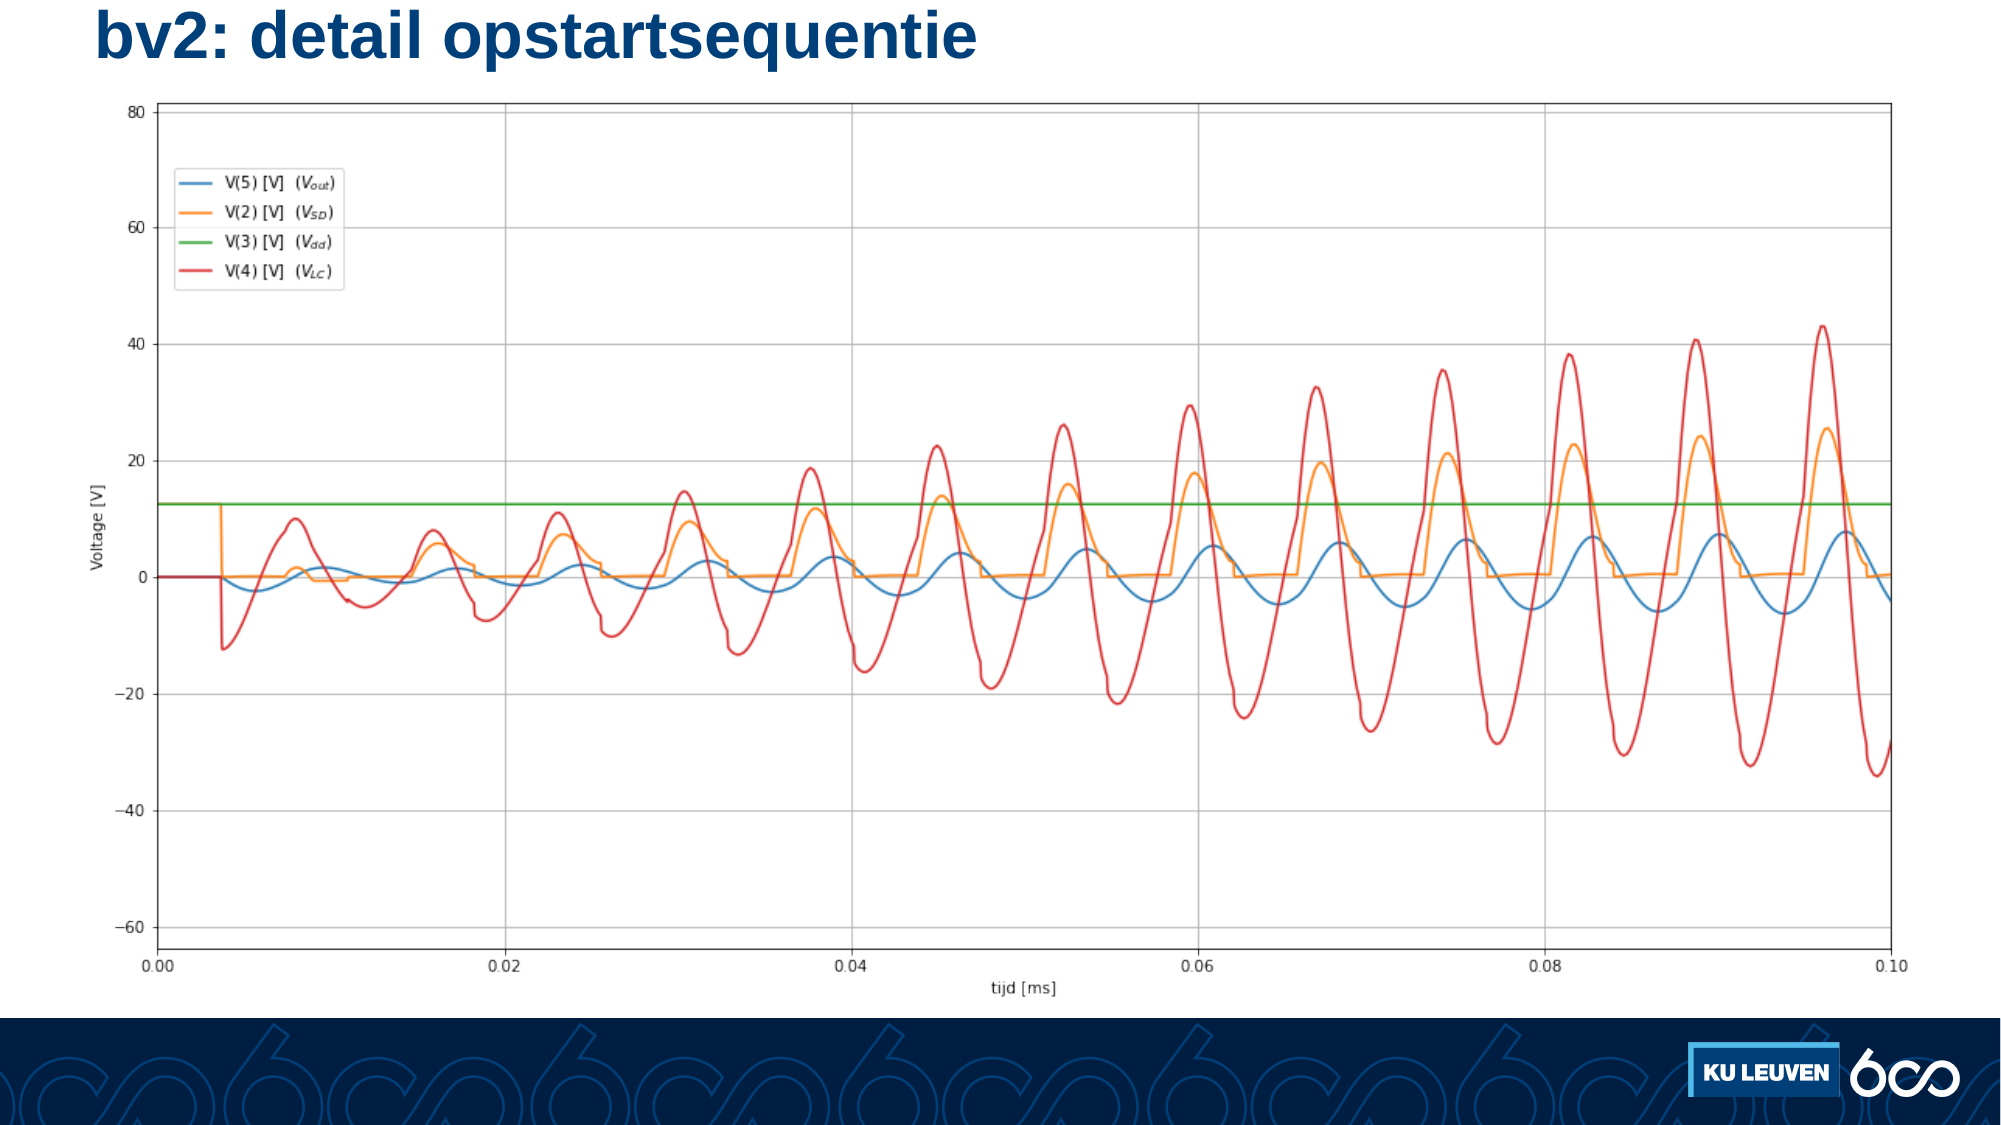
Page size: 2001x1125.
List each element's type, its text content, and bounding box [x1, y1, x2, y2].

picture [0, 1018, 2001, 1125]
picture [81, 92, 1919, 1008]
title bv2: detail opstartsequentie [94, 0, 1906, 92]
